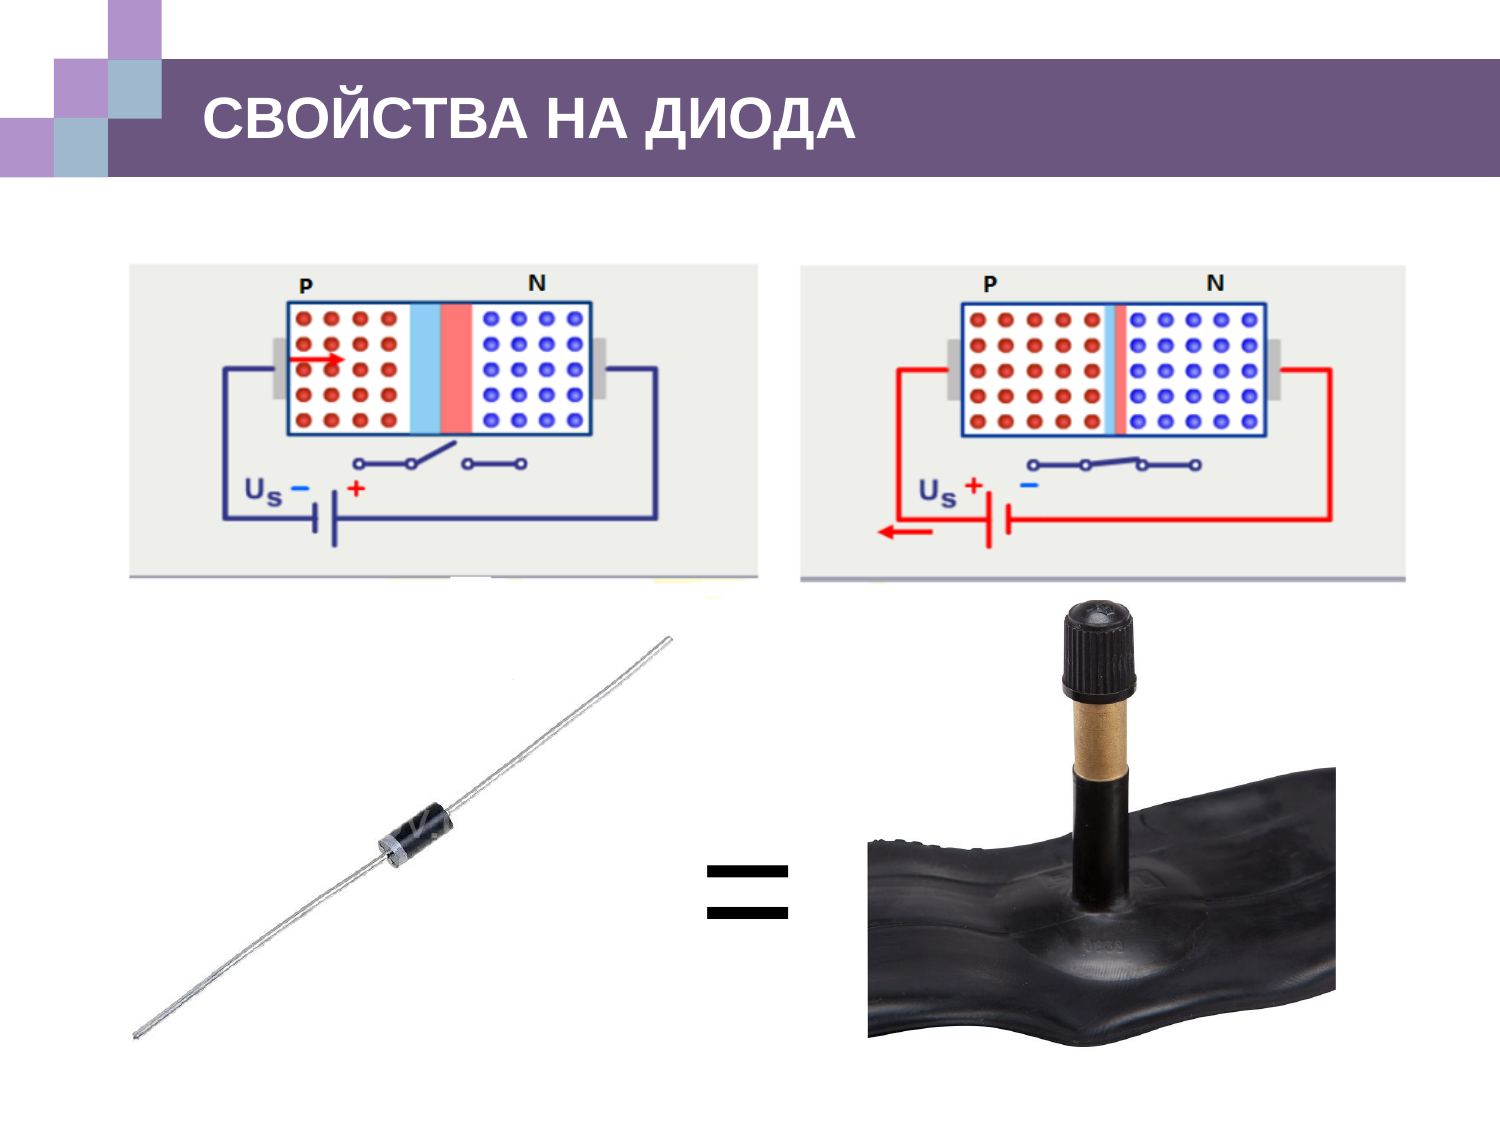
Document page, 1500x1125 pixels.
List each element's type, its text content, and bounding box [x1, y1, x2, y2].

title СВОЙСТВА НА ДИОДА [187, 74, 1401, 156]
picture [866, 601, 1337, 1055]
text_box = [684, 773, 812, 989]
picture [128, 632, 676, 1044]
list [112, 249, 1463, 601]
